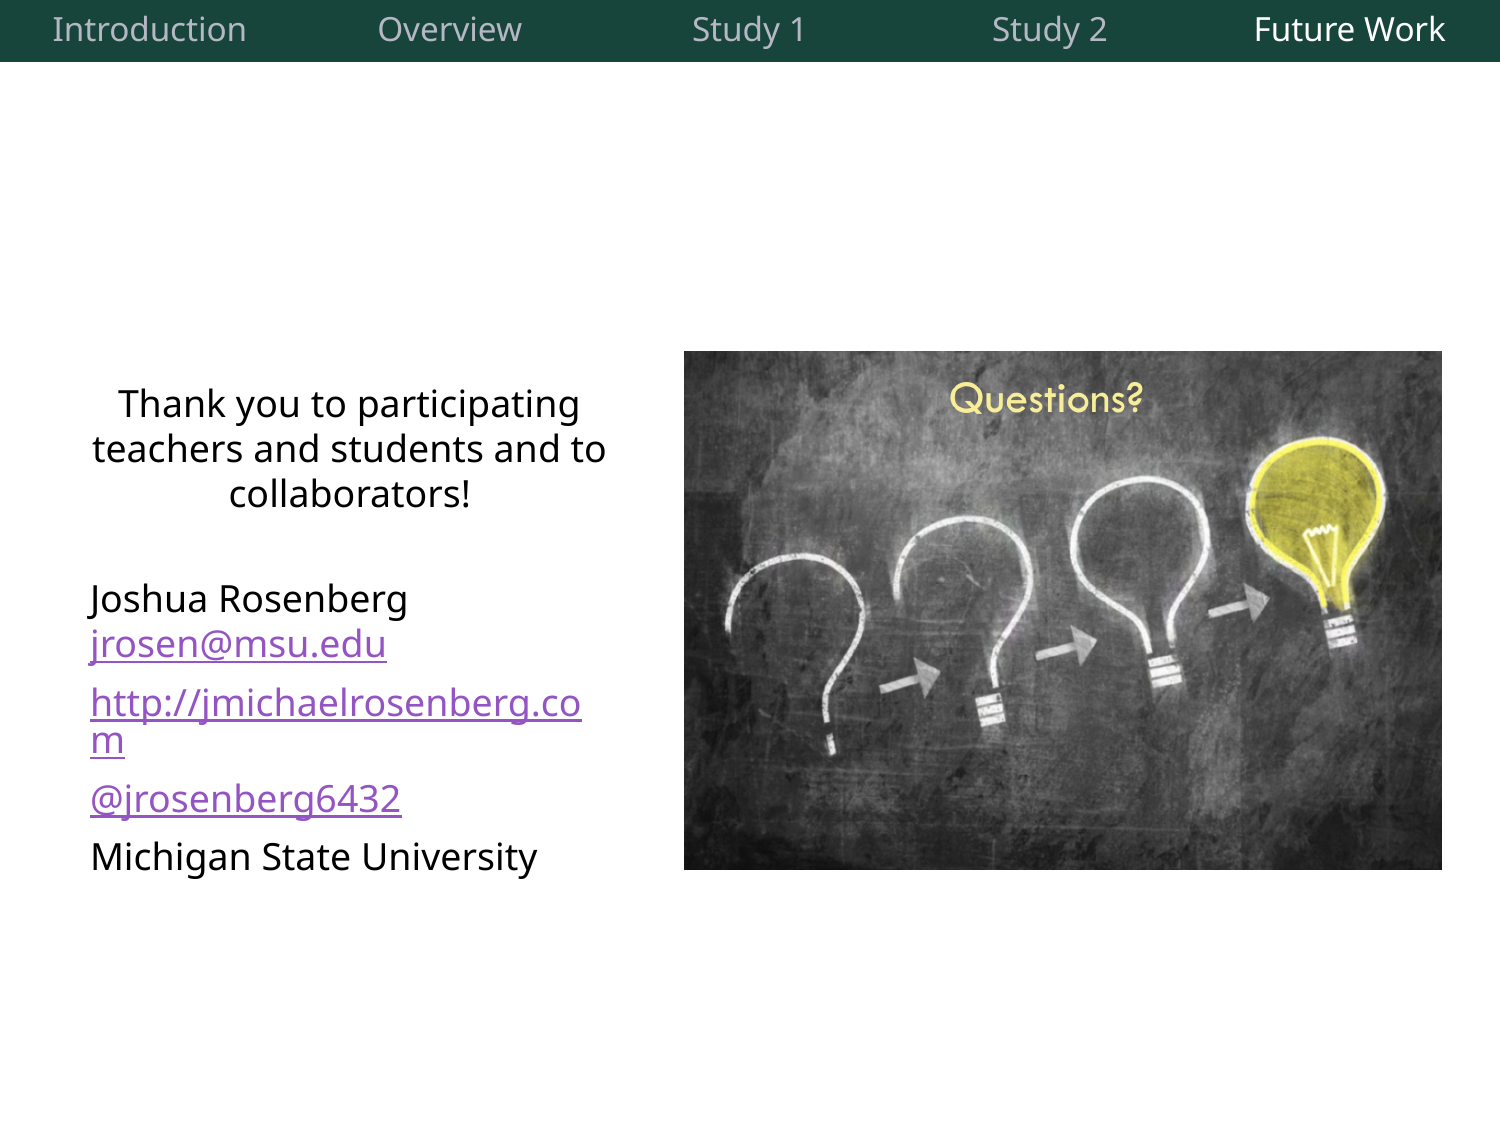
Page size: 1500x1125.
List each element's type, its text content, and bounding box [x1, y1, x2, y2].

picture [683, 350, 1442, 870]
table_header Introduction [0, 0, 300, 62]
table_header Study 2 [900, 0, 1200, 62]
table_header Future Work [1200, 0, 1500, 62]
table_header Study 1 [600, 0, 900, 62]
list Thank you to participating teachers and students and to collaborators! Joshua Rosenberg jrosen@msu.edu http://jmichaelrosenberg.com @jrosenberg6432 Michigan State University [75, 210, 625, 1011]
table_header Overview [300, 0, 600, 62]
